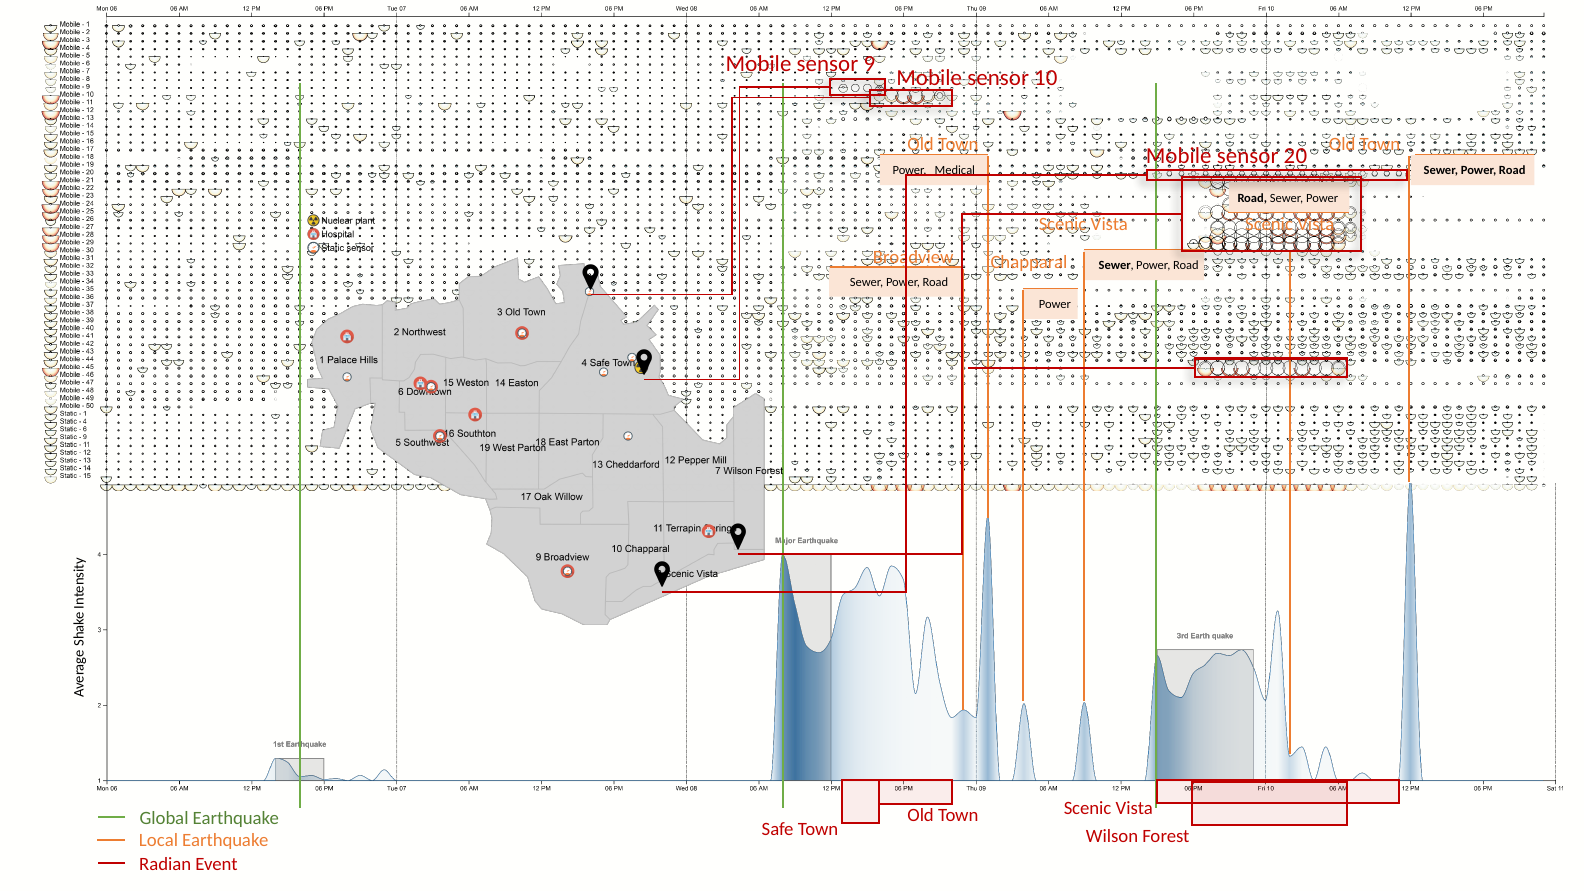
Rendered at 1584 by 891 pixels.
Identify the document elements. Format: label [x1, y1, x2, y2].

text_box [780, 593, 969, 711]
text_box [61, 483, 299, 798]
text_box [831, 175, 1147, 214]
text_box [1226, 124, 1558, 483]
text_box [1147, 204, 1160, 214]
text_box [590, 97, 644, 295]
text_box [97, 797, 296, 882]
text_box [1002, 779, 1400, 826]
picture [39, 0, 1547, 634]
text_box [784, 701, 1156, 798]
picture [720, 518, 737, 555]
text_box [1157, 483, 1572, 798]
text_box [301, 634, 783, 798]
text_box [880, 780, 994, 833]
text_box [1160, 181, 1372, 755]
text_box [644, 86, 831, 380]
text_box [870, 124, 994, 175]
text_box [661, 380, 1147, 593]
text_box [831, 97, 870, 175]
text_box [954, 555, 1160, 701]
text_box [1039, 781, 1347, 854]
text_box [894, 593, 954, 701]
text_box [737, 214, 1182, 555]
text_box [688, 779, 880, 848]
